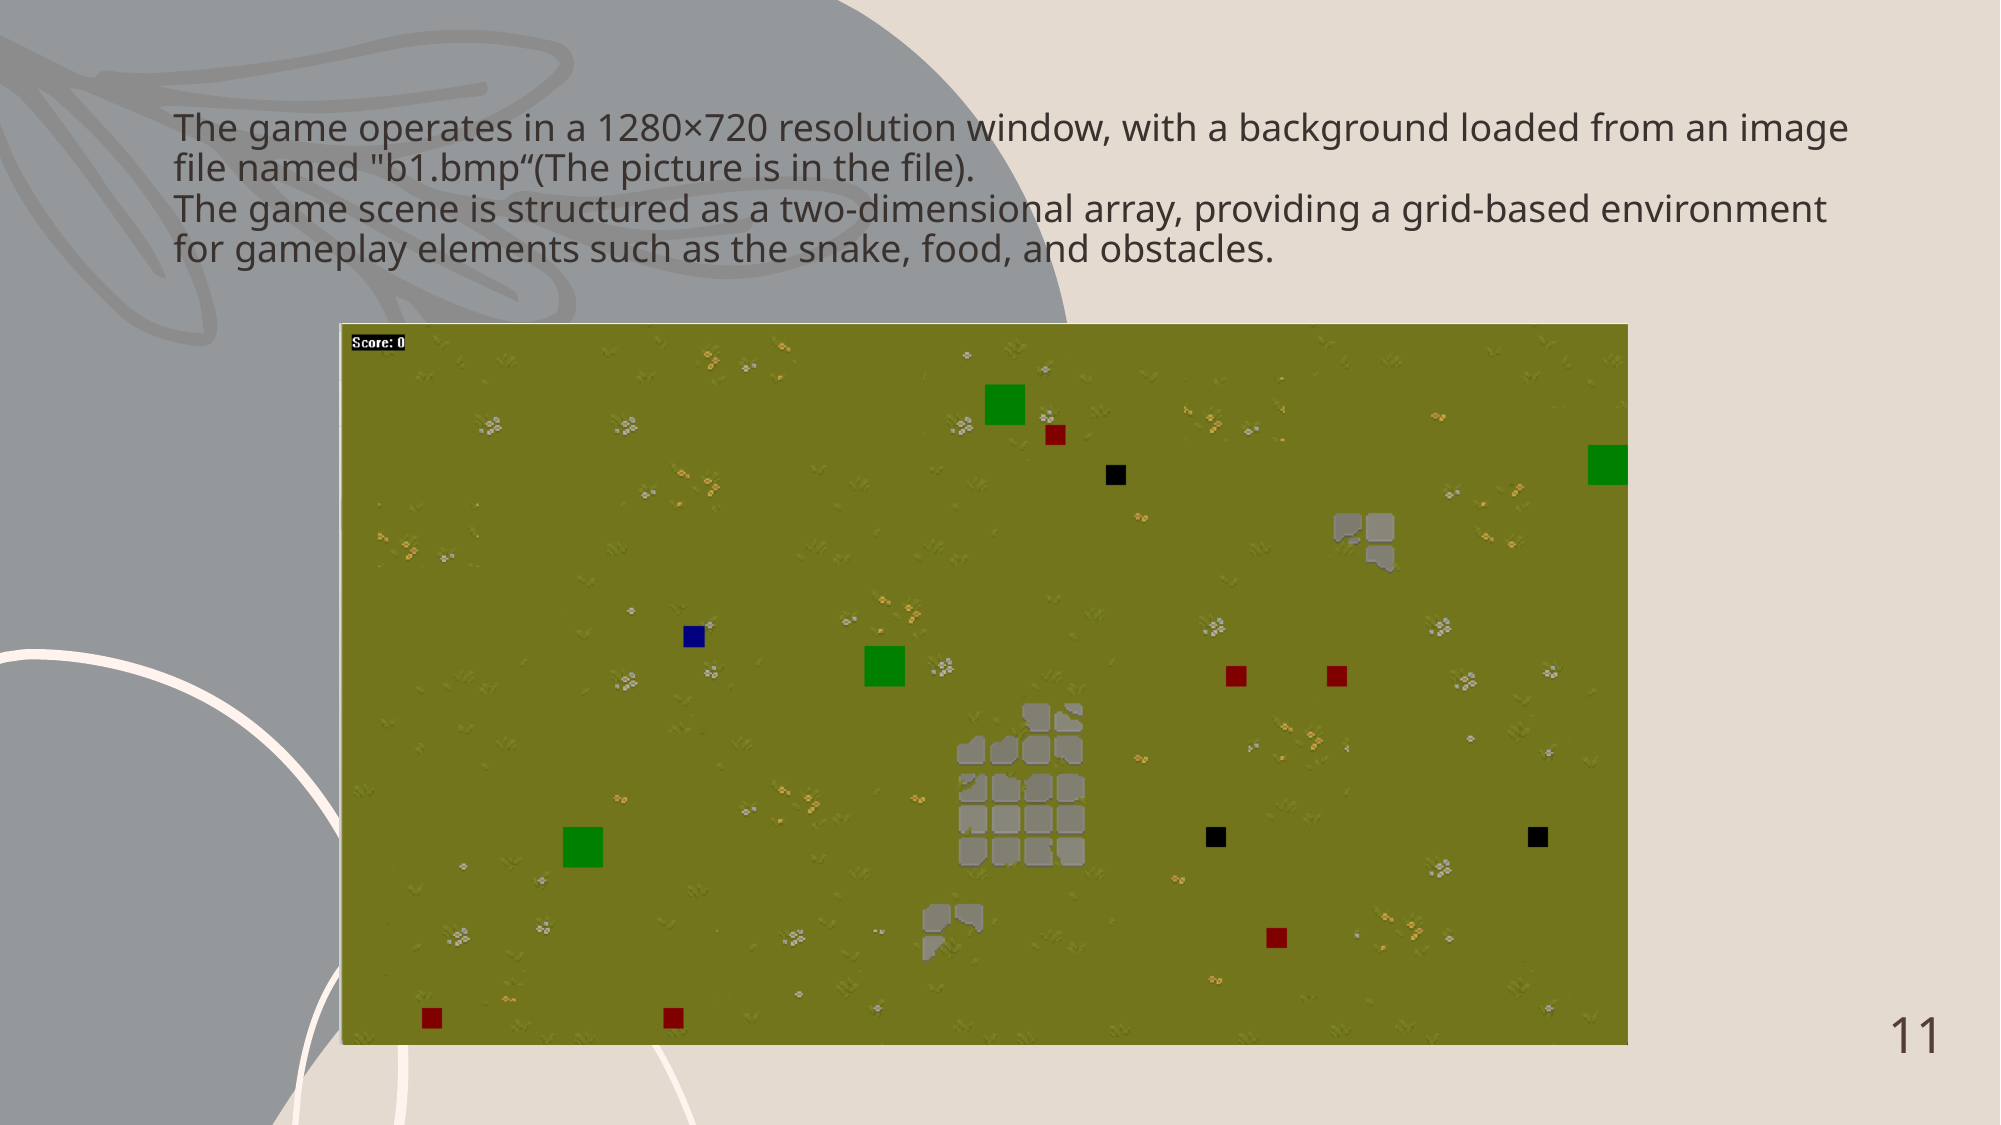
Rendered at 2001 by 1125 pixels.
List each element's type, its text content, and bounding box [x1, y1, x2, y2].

title The game operates in a 1280×720 resolution window, with a background loaded from an image file named "b1.bmp“(The picture is in the file). The game scene is structured as a two-dimensional array, providing a grid-based environment for gameplay elements such as the snake, food, and obstacles. [158, 80, 1884, 300]
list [339, 323, 1628, 1045]
slide_number 11 [1862, 964, 1971, 1112]
